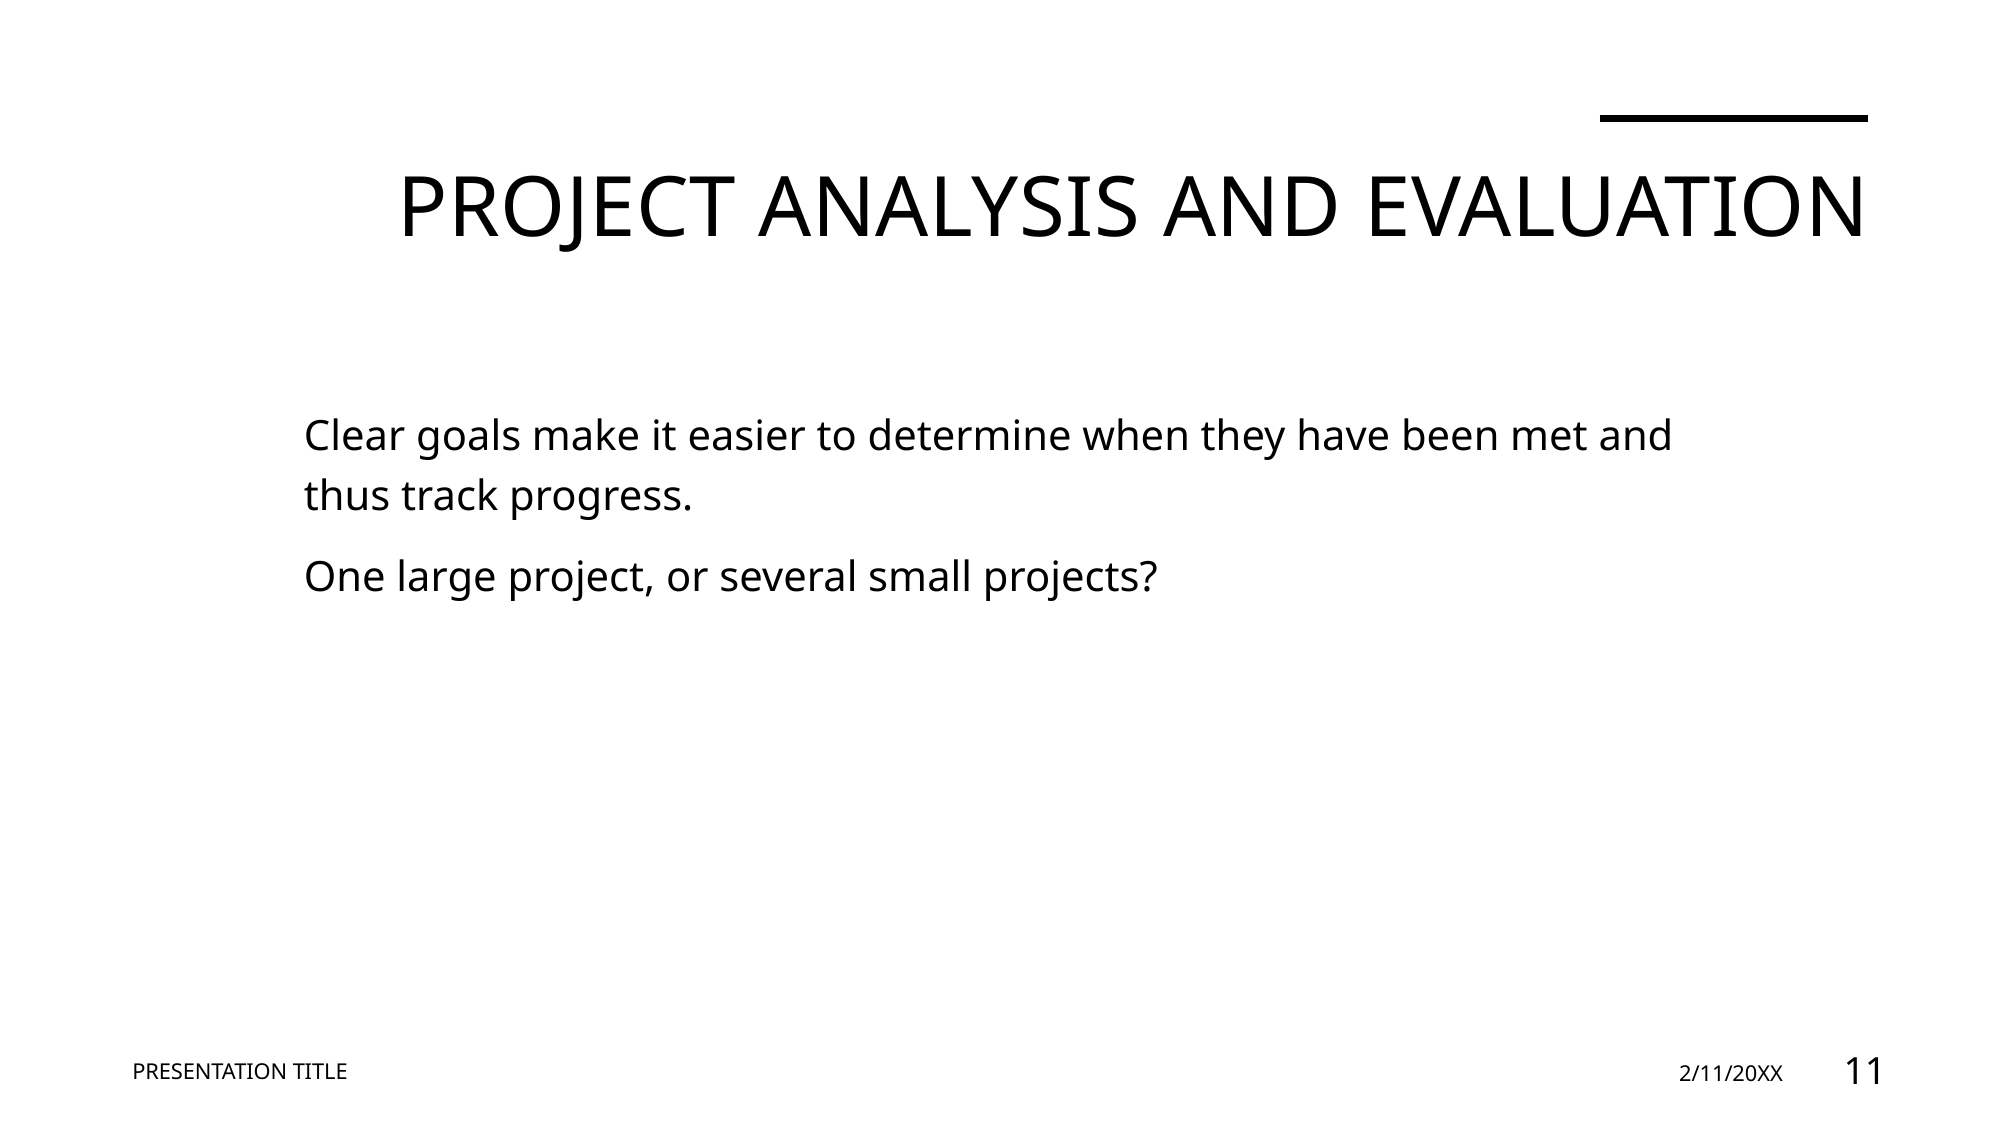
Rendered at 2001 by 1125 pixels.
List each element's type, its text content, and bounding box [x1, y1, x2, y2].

list Clear goals make it easier to determine when they have been met and thus track progress. One large project, or several small projects? [289, 391, 1711, 935]
footer PRESENTATION TITLE [117, 1042, 862, 1103]
slide_number 11 [1791, 1042, 1902, 1103]
title Project Analysis and Evaluation [114, 145, 1886, 319]
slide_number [1372, 1042, 1791, 1103]
